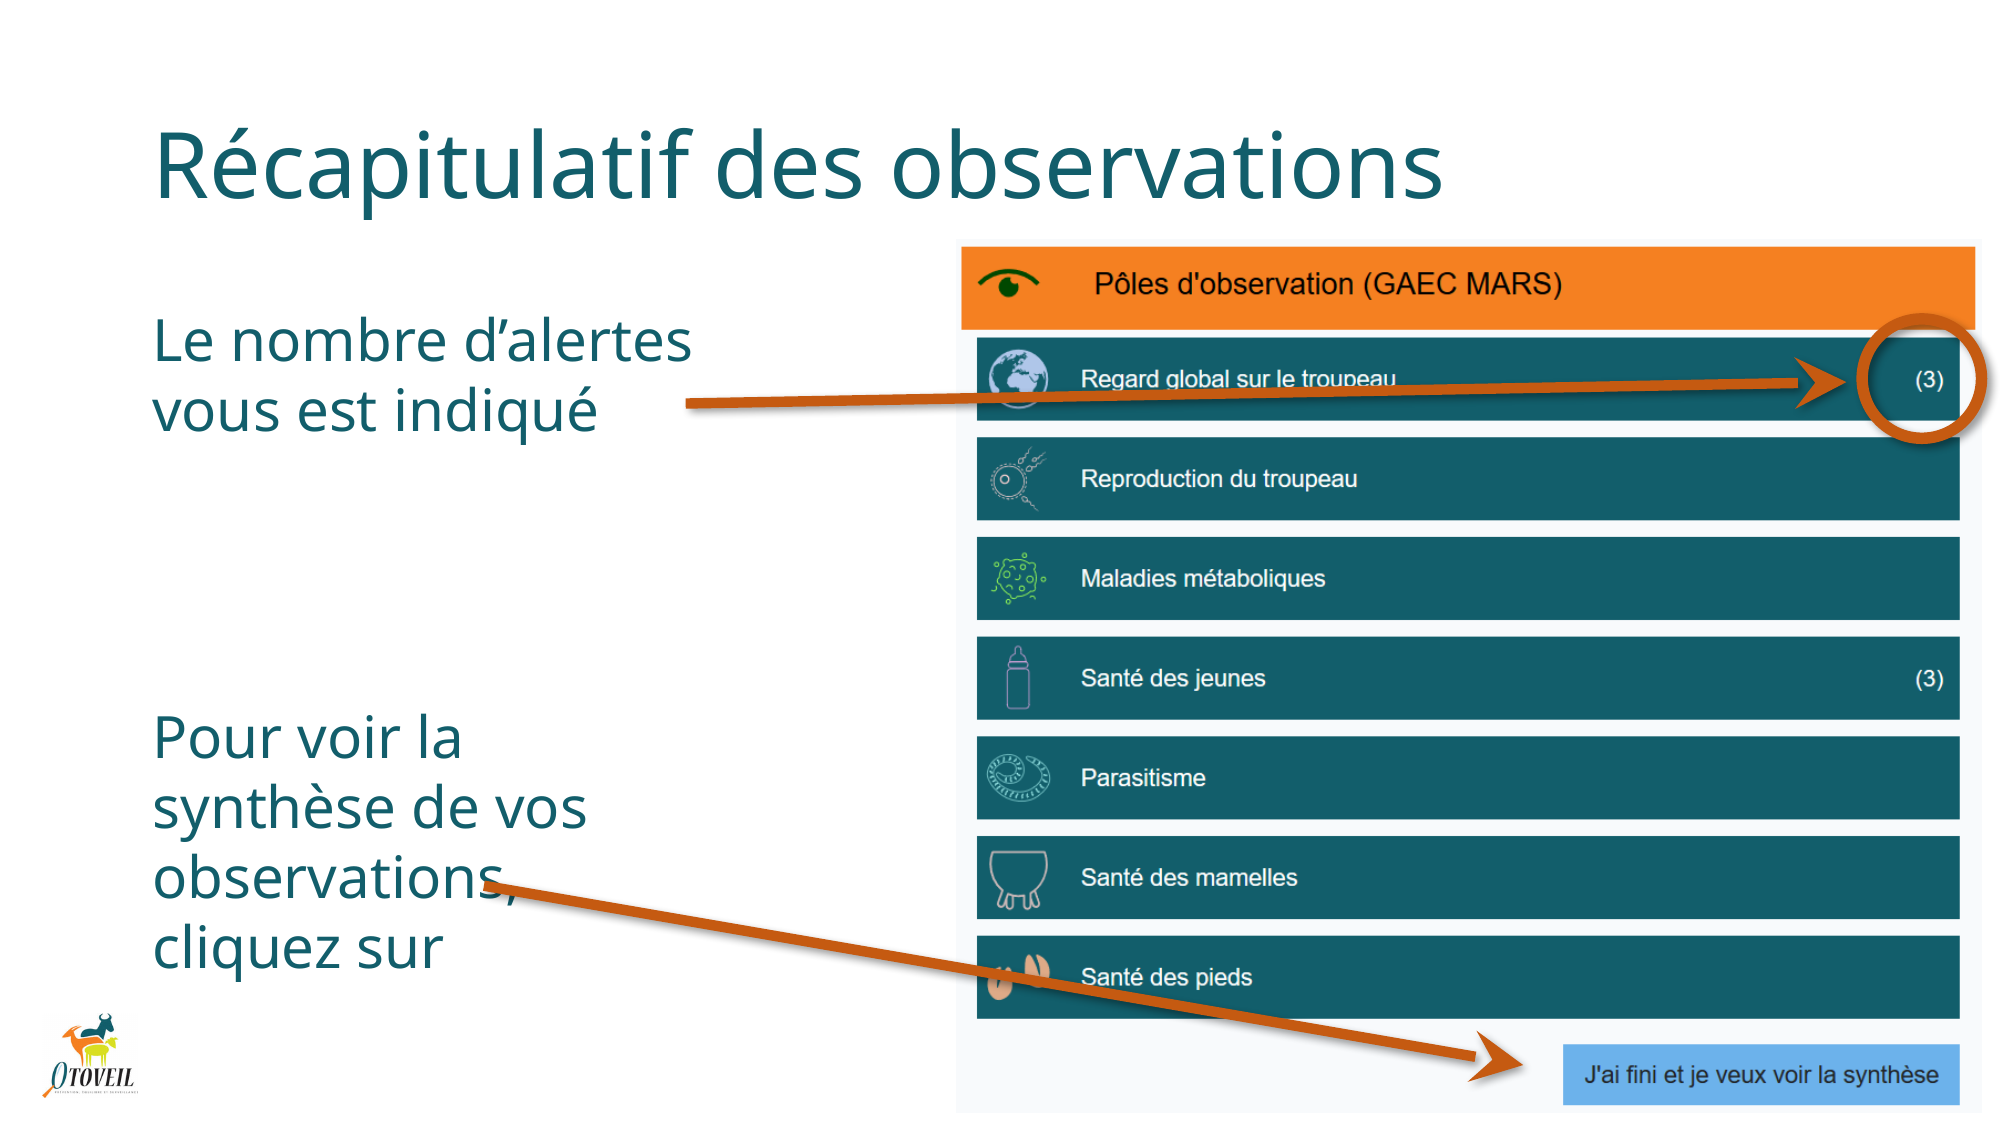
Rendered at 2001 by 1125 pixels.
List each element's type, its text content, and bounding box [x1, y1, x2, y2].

picture [42, 1013, 138, 1098]
picture [956, 239, 1982, 1113]
title Récapitulatif des observations [137, 59, 1863, 278]
text_box Pour voir la synthèse de vos observations, cliquez sur [137, 692, 729, 988]
text_box Le nombre d’alertes vous est indiqué [137, 295, 729, 451]
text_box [483, 885, 1524, 1066]
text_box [685, 382, 1847, 404]
